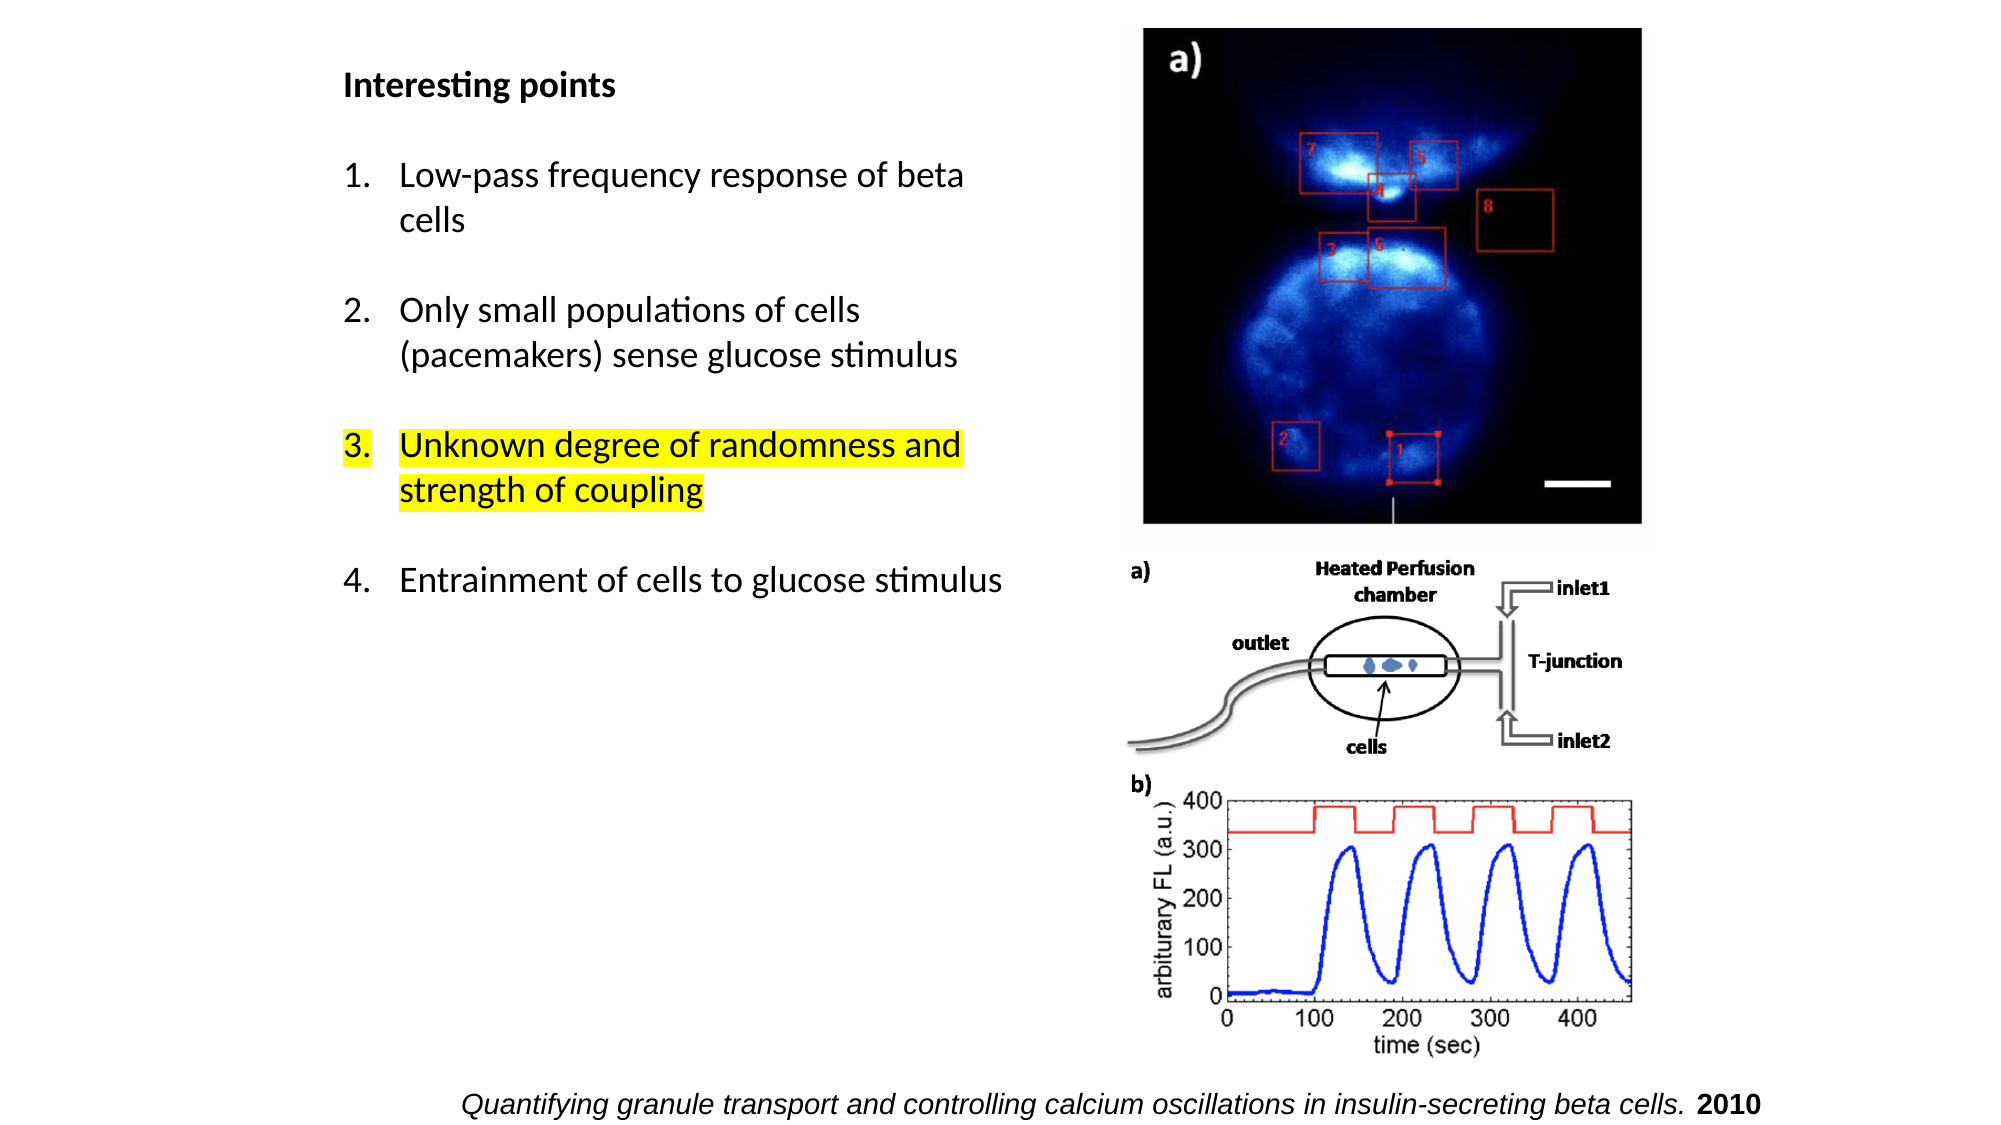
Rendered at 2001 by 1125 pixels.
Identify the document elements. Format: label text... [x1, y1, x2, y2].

text_box Quantifying granule transport and controlling calcium oscillations in insulin-secreting beta cells. 2010 [446, 1078, 1777, 1125]
picture [1094, 28, 1689, 1071]
text_box Interesting points Low-pass frequency response of beta cells Only small populations of cells (pacemakers) sense glucose stimulus Unknown degree of randomness and strength of coupling Entrainment of cells to glucose stimulus [328, 52, 1031, 788]
